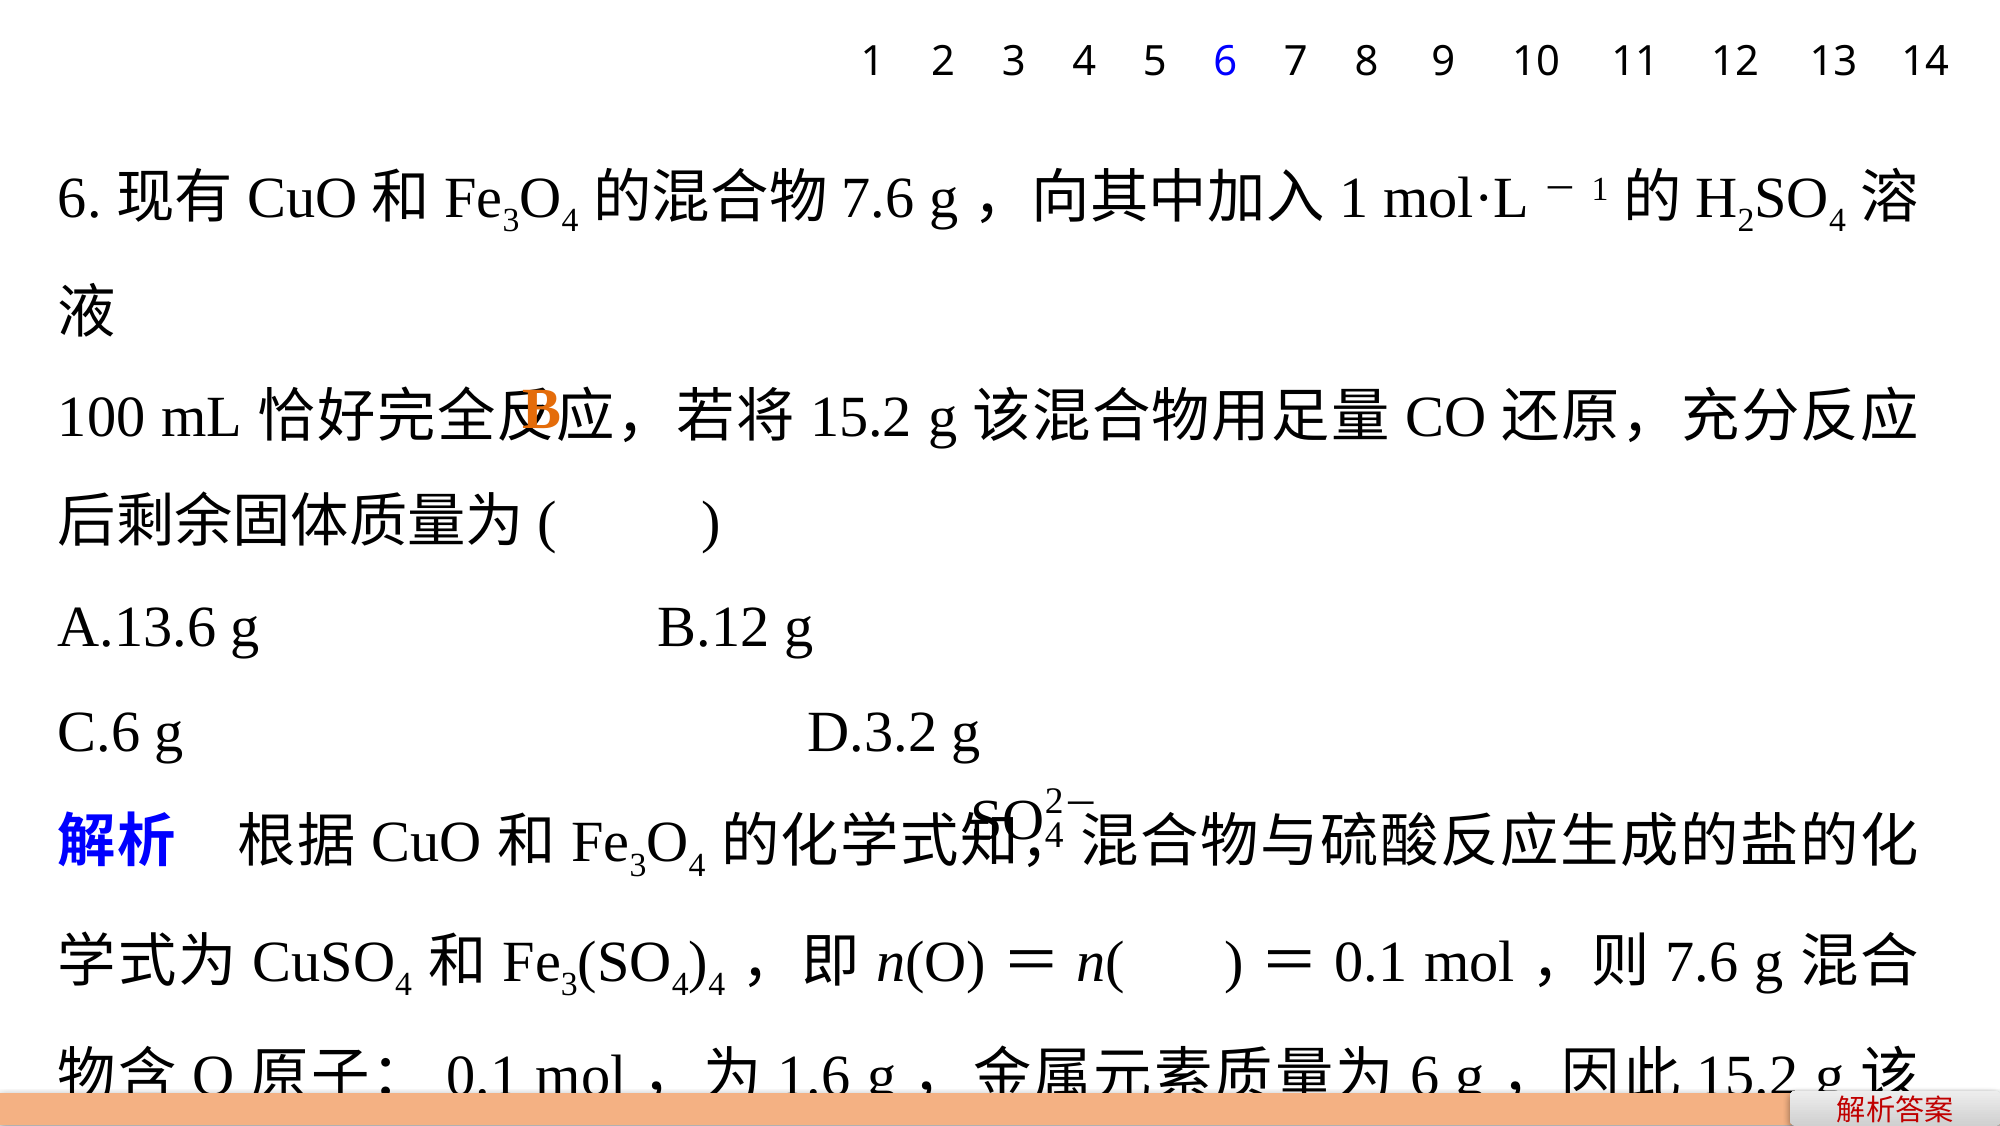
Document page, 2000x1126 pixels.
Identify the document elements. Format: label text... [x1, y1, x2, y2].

text_box 10 [1490, 11, 1582, 106]
text_box 6.现有CuO和Fe3O4的混合物7.6 g，向其中加入1 mol·L－1的H2SO4溶液 100 mL恰好完全反应，若将15.2 g该混合物用足量CO还原，充分反应后剩余固体质量为( ) A.13.6 g B.12 g C.6 g D.3.2 g 解析 根据CuO和Fe3O4的化学式知，混合物与硫酸反应生成的盐的化学式为CuSO4和Fe3(SO4)4，即n(O)＝n( )＝0.1 mol，则7.6 g混合物含O原子：0.1 mol，为1.6 g，金属元素质量为6 g，因此15.2 g该混合物用足量CO还原，充分反应后剩余固体质量为2×6 g＝12 g，选B。 [43, 111, 1934, 1091]
text_box 9 [1407, 11, 1480, 106]
text_box 12 [1689, 11, 1781, 106]
text_box 7 [1266, 11, 1326, 106]
text_box 5 [1125, 11, 1185, 106]
text_box 6 [1195, 11, 1255, 106]
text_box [970, 771, 1133, 877]
text_box 4 [1054, 11, 1114, 106]
text_box [0, 1092, 1787, 1126]
text_box 解析答案 [1788, 1089, 2000, 1126]
text_box 2 [913, 11, 973, 106]
text_box 13 [1792, 11, 1875, 106]
text_box 14 [1886, 11, 1965, 106]
text_box 8 [1336, 11, 1397, 106]
text_box 1 [843, 11, 903, 106]
text_box B [507, 327, 576, 448]
text_box 3 [984, 11, 1044, 106]
text_box 11 [1592, 11, 1678, 106]
